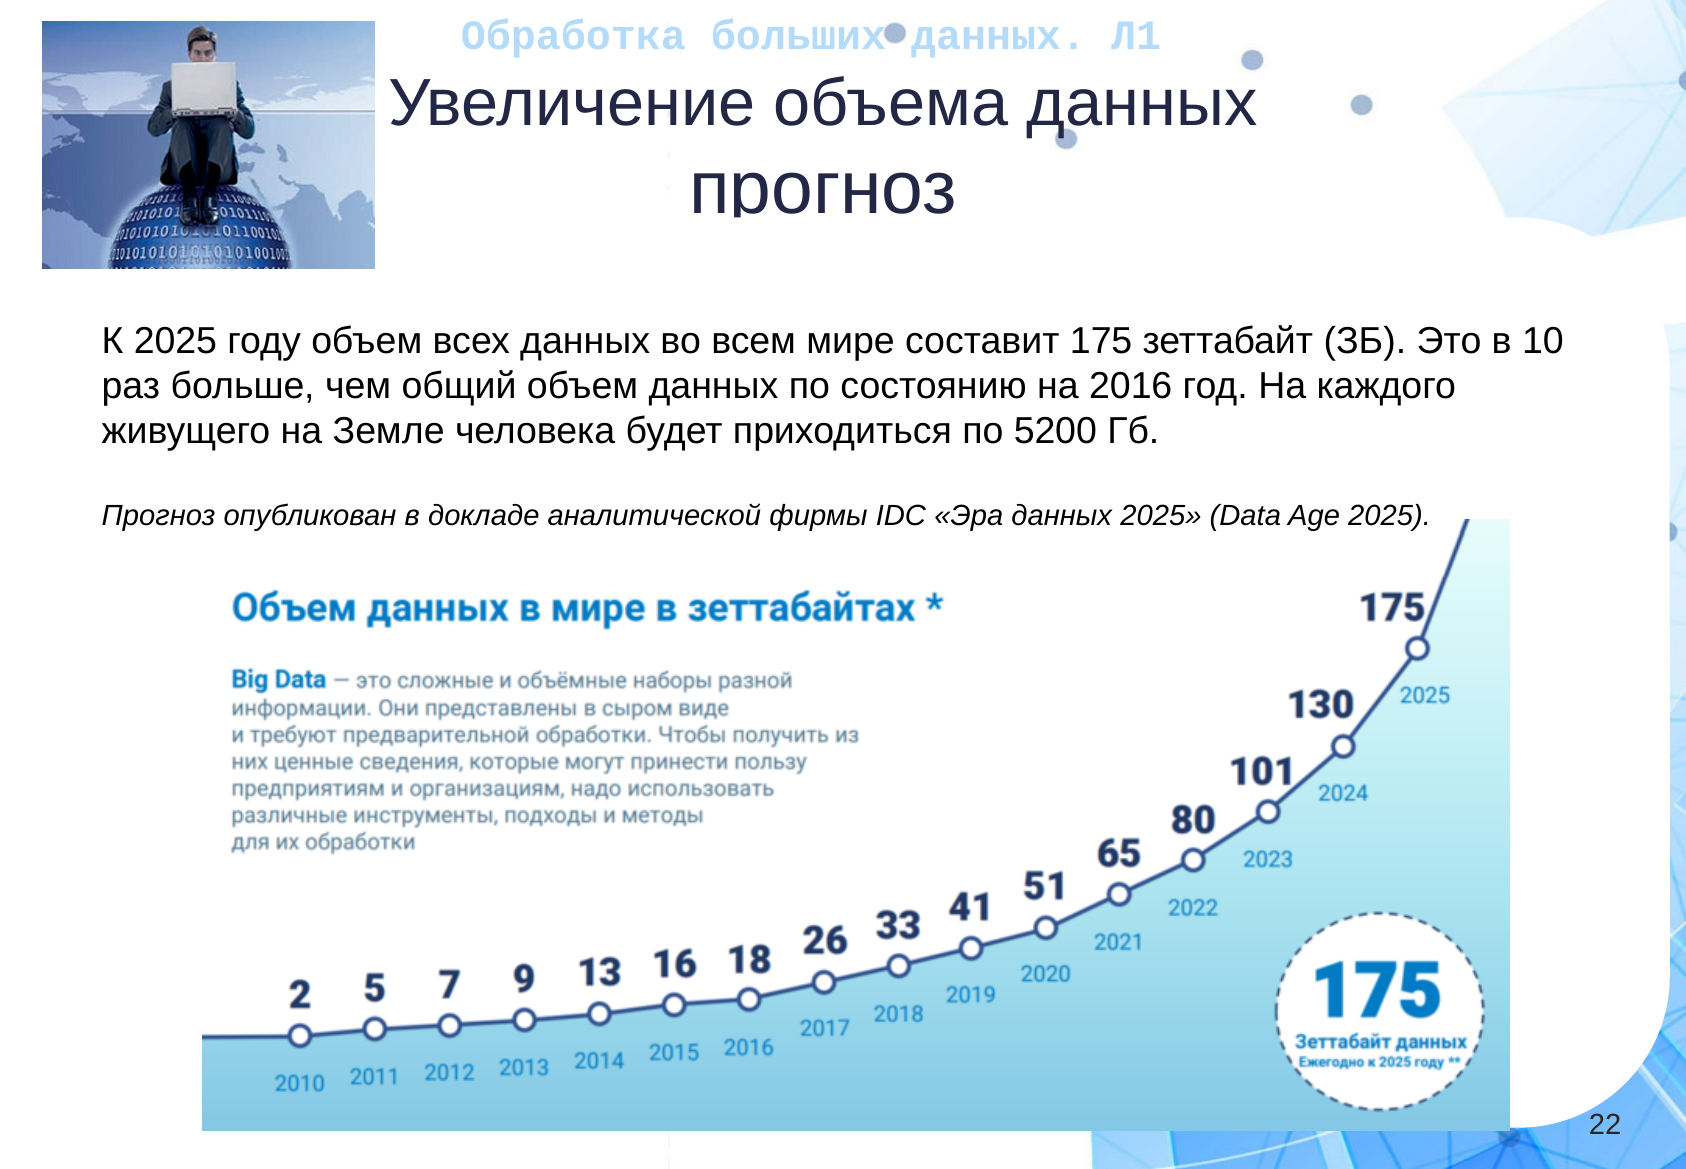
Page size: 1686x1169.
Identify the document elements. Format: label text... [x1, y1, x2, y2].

text_box К 2025 году объем всех данных во всем мире составит 175 зеттабайт (ЗБ). Это в 10 раз больше, чем общий объем данных по состоянию на 2016 год. На каждого живущего на Земле человека будет приходиться по 5200 Гб. Прогноз опубликован в докладе аналитической фирмы IDC «Эра данных 2025» (Data Age 2025). [86, 308, 1597, 539]
picture [0, 0, 1686, 1169]
text_box [42, 217, 1670, 1128]
text_box Увеличение объема данных прогноз [379, 75, 1582, 212]
text_box ‹#› [1242, 1091, 1637, 1154]
text_box Обработка больших данных. Л1 [444, 0, 1282, 67]
